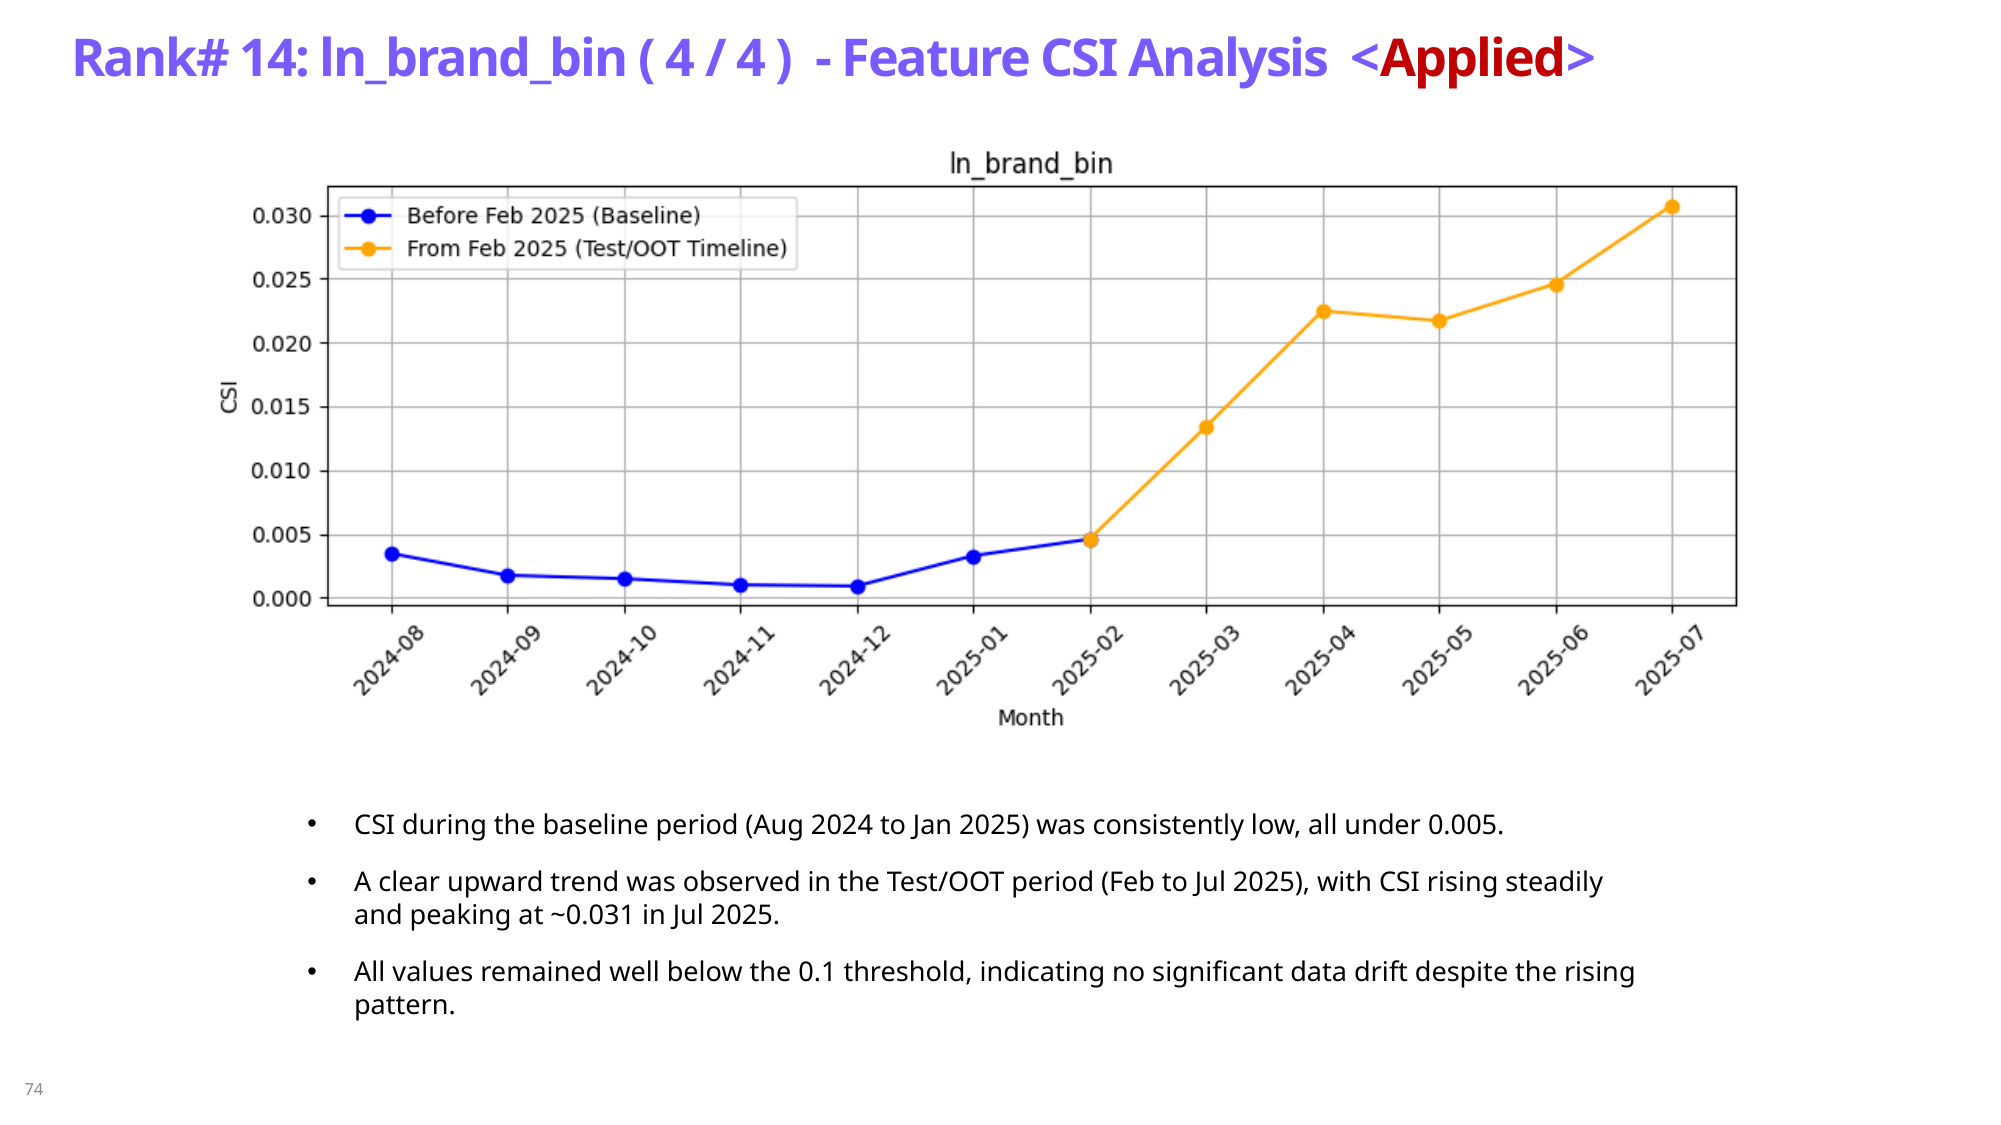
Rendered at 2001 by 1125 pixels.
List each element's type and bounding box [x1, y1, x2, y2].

text_box [71, 18, 1854, 95]
slide_number [24, 1079, 463, 1118]
picture [204, 136, 1750, 746]
text_box [292, 799, 1658, 1028]
